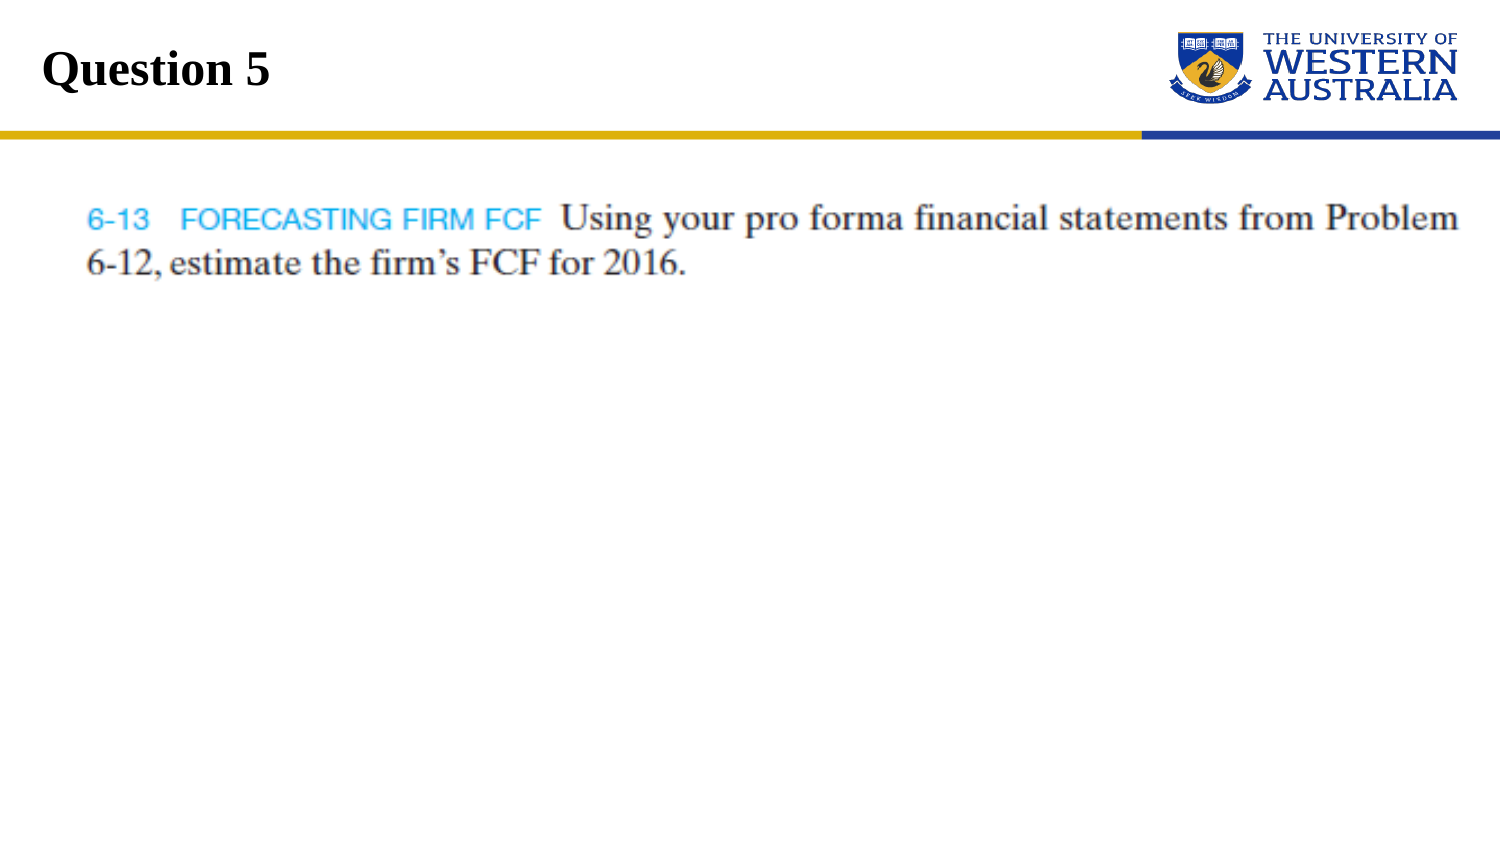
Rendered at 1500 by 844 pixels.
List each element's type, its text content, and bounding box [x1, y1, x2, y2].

picture [0, 120, 1500, 844]
title Question 5 [0, 32, 1111, 107]
picture [1169, 32, 1459, 104]
